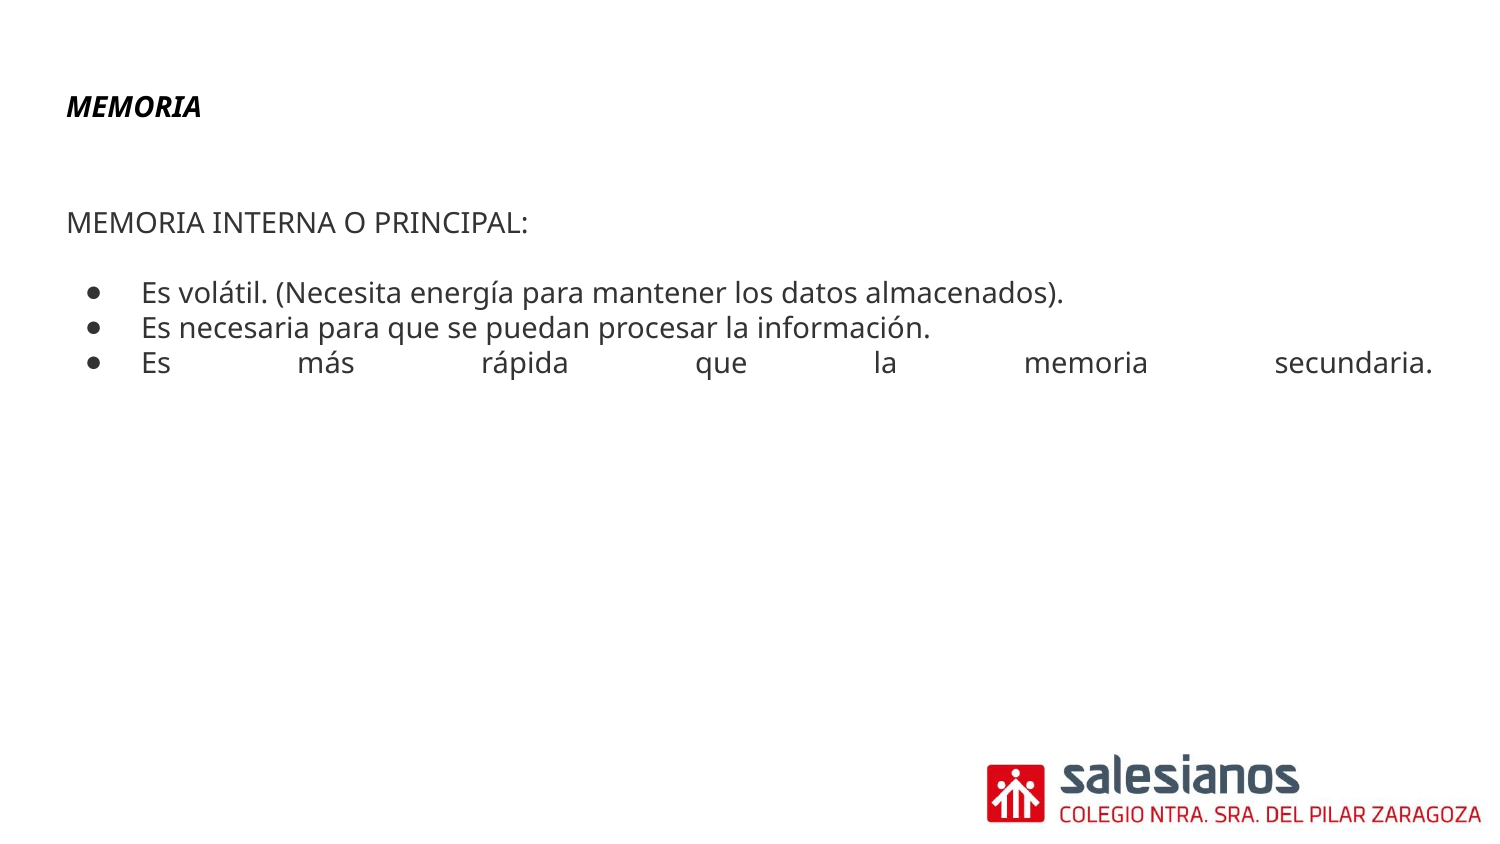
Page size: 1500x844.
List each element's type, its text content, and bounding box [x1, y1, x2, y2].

picture [970, 741, 1500, 844]
title MEMORIA [51, 72, 1449, 167]
list MEMORIA INTERNA O PRINCIPAL: Es volátil. (Necesita energía para mantener los datos almacenados). Es necesaria para que se puedan procesar la información. Es más rápida que la memoria secundaria. [51, 189, 1449, 750]
